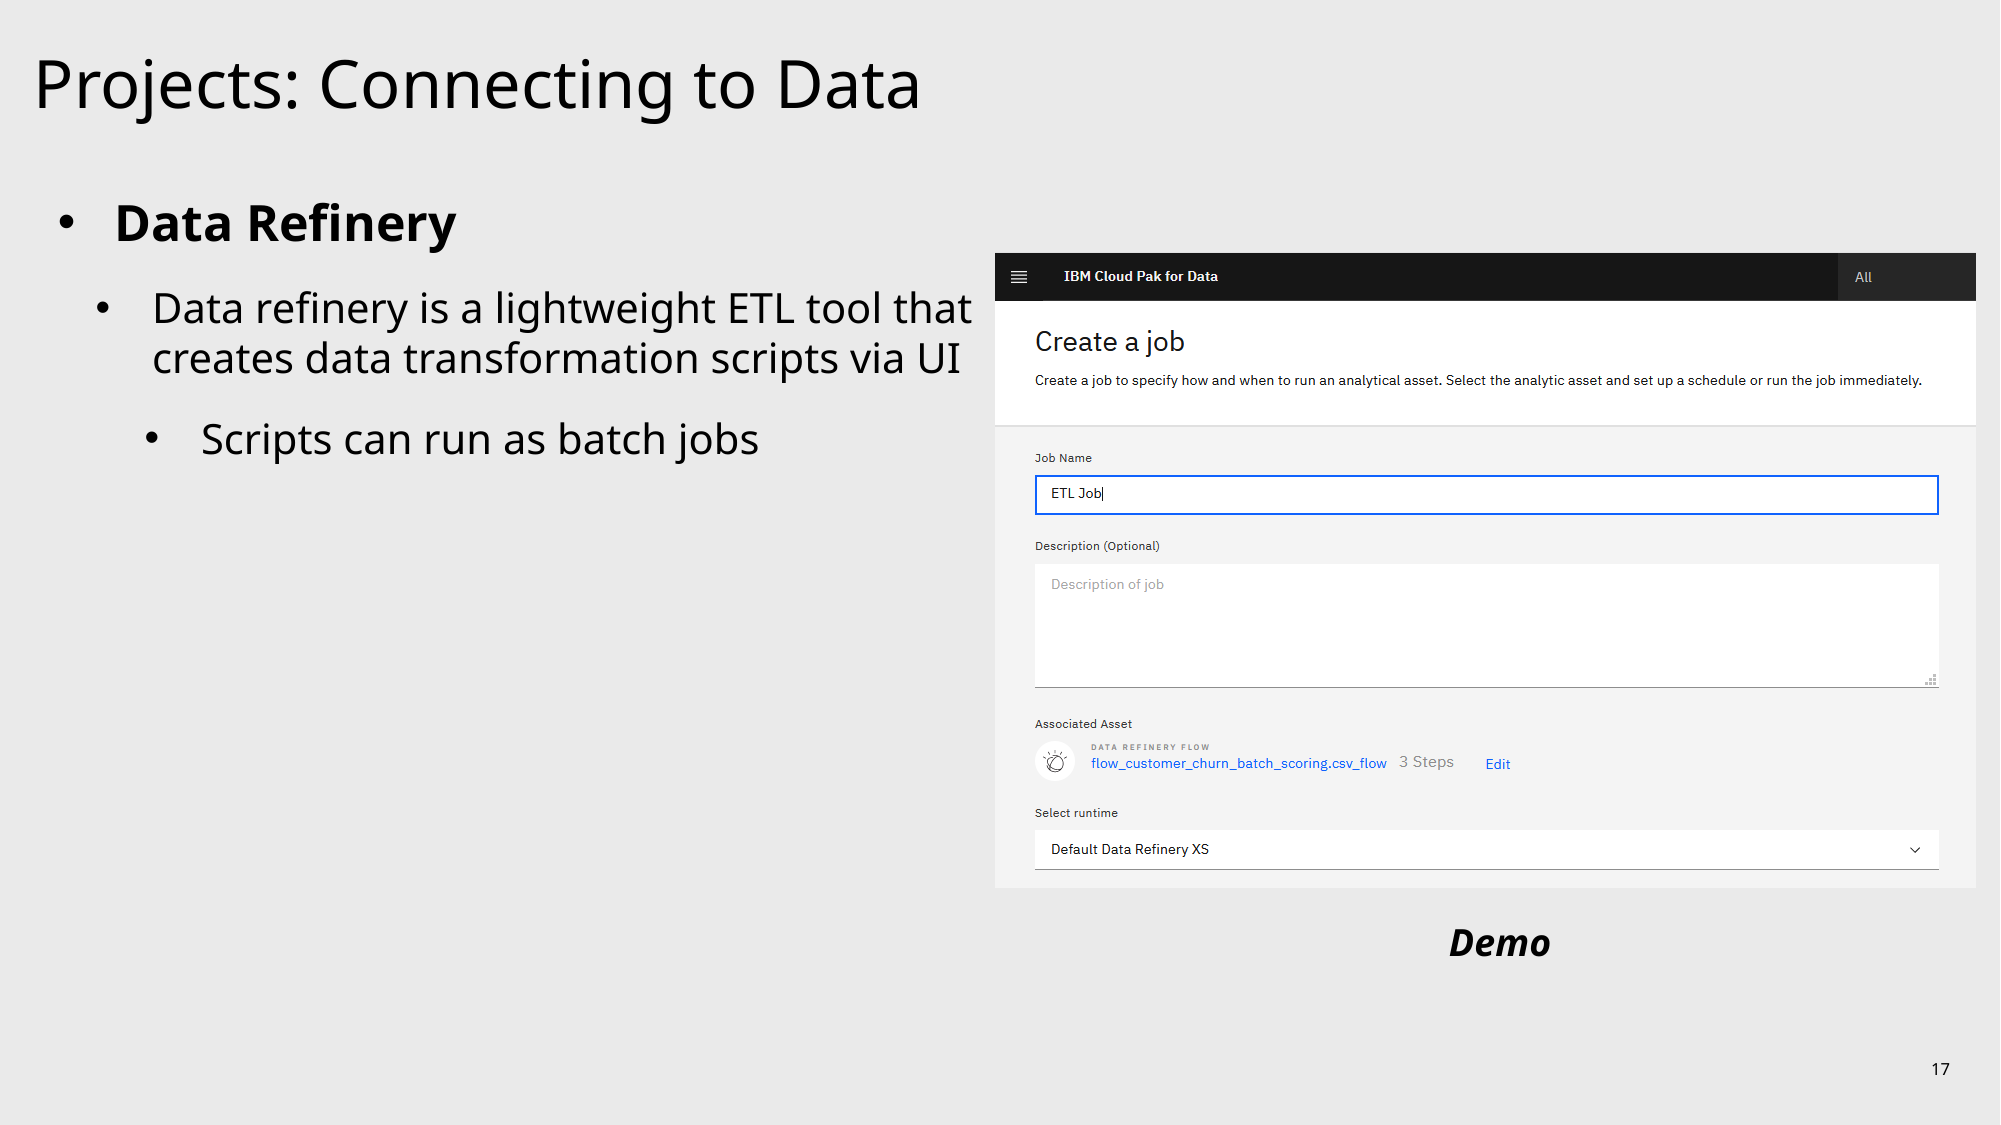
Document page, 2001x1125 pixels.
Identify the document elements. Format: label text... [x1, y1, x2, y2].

list Data Refinery Data refinery is a lightweight ETL tool that creates data transformation scripts via UI Scripts can run as batch jobs [57, 191, 1033, 861]
text_box Demo [1434, 911, 1567, 971]
title Projects: Connecting to Data [33, 51, 1434, 192]
picture [995, 252, 1977, 889]
slide_number 17 [1500, 1055, 1950, 1086]
